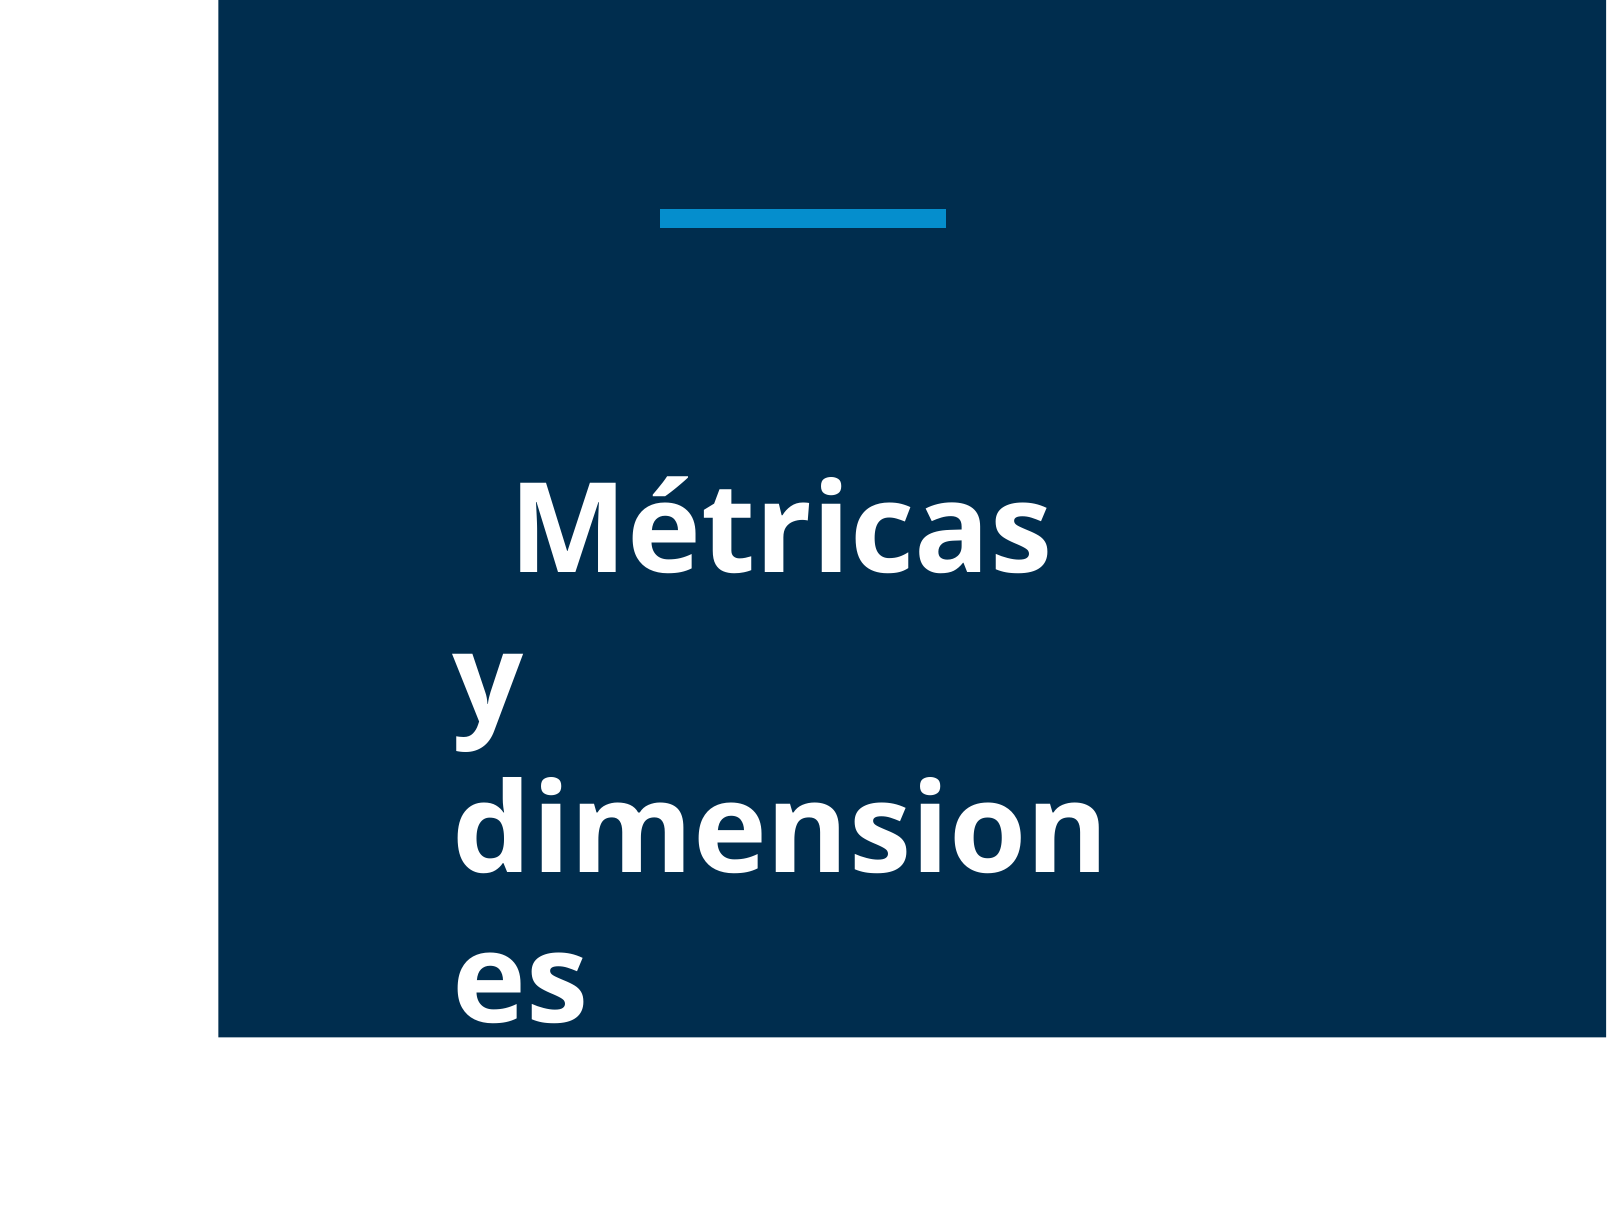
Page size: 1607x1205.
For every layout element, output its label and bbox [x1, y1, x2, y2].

text_box [218, 0, 1607, 1038]
